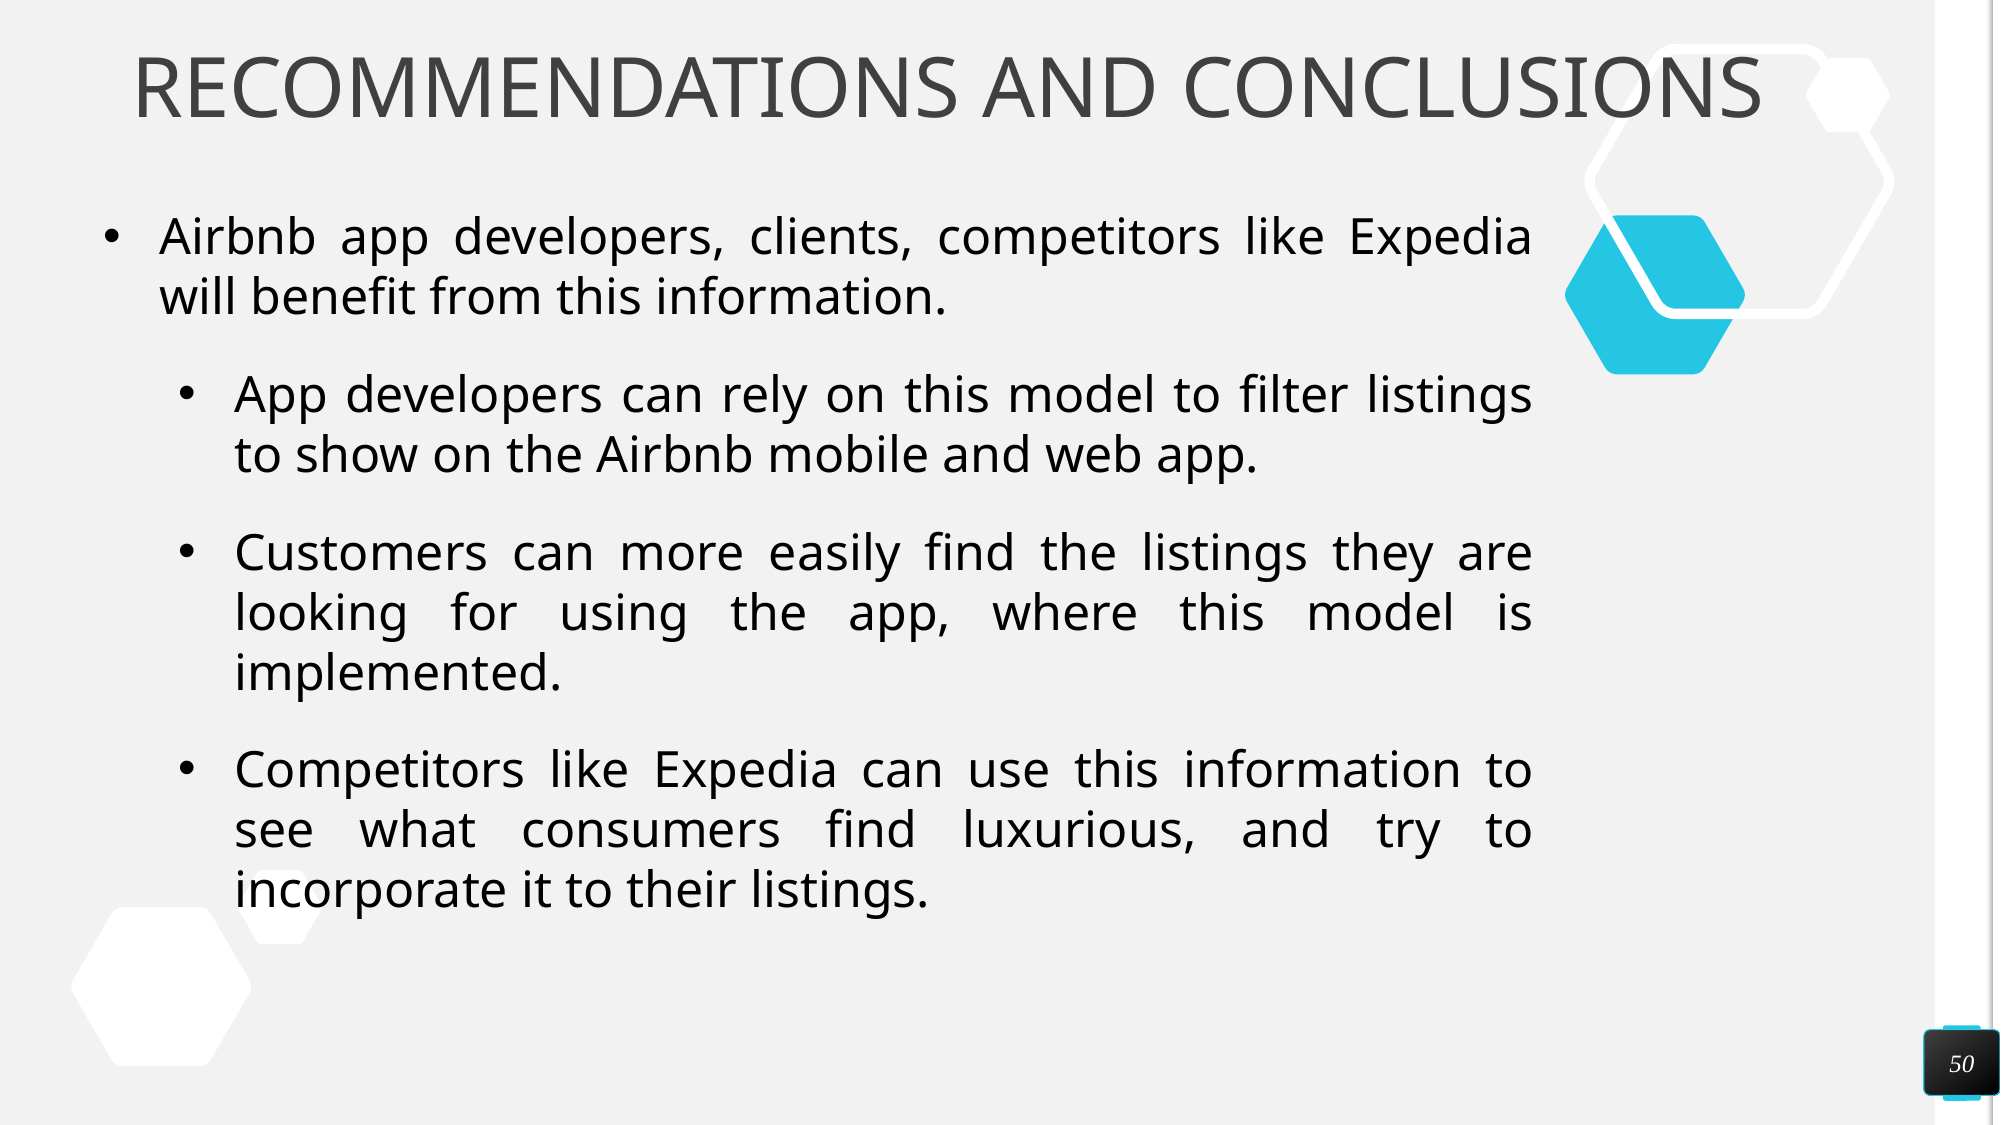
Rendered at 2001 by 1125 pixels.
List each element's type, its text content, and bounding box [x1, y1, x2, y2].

title Recommendations AND CONCLUSIONS [88, 62, 2000, 164]
text_box Airbnb app developers, clients, competitors like Expedia will benefit from this information. App developers can rely on this model to filter listings to show on the Airbnb mobile and web app. Customers can more easily find the listings they are looking for using the app, where this model is implemented. Competitors like Expedia can use this information to see what consumers find luxurious, and try to incorporate it to their listings. [88, 197, 1550, 1023]
slide_number 50 [1923, 1029, 2000, 1096]
